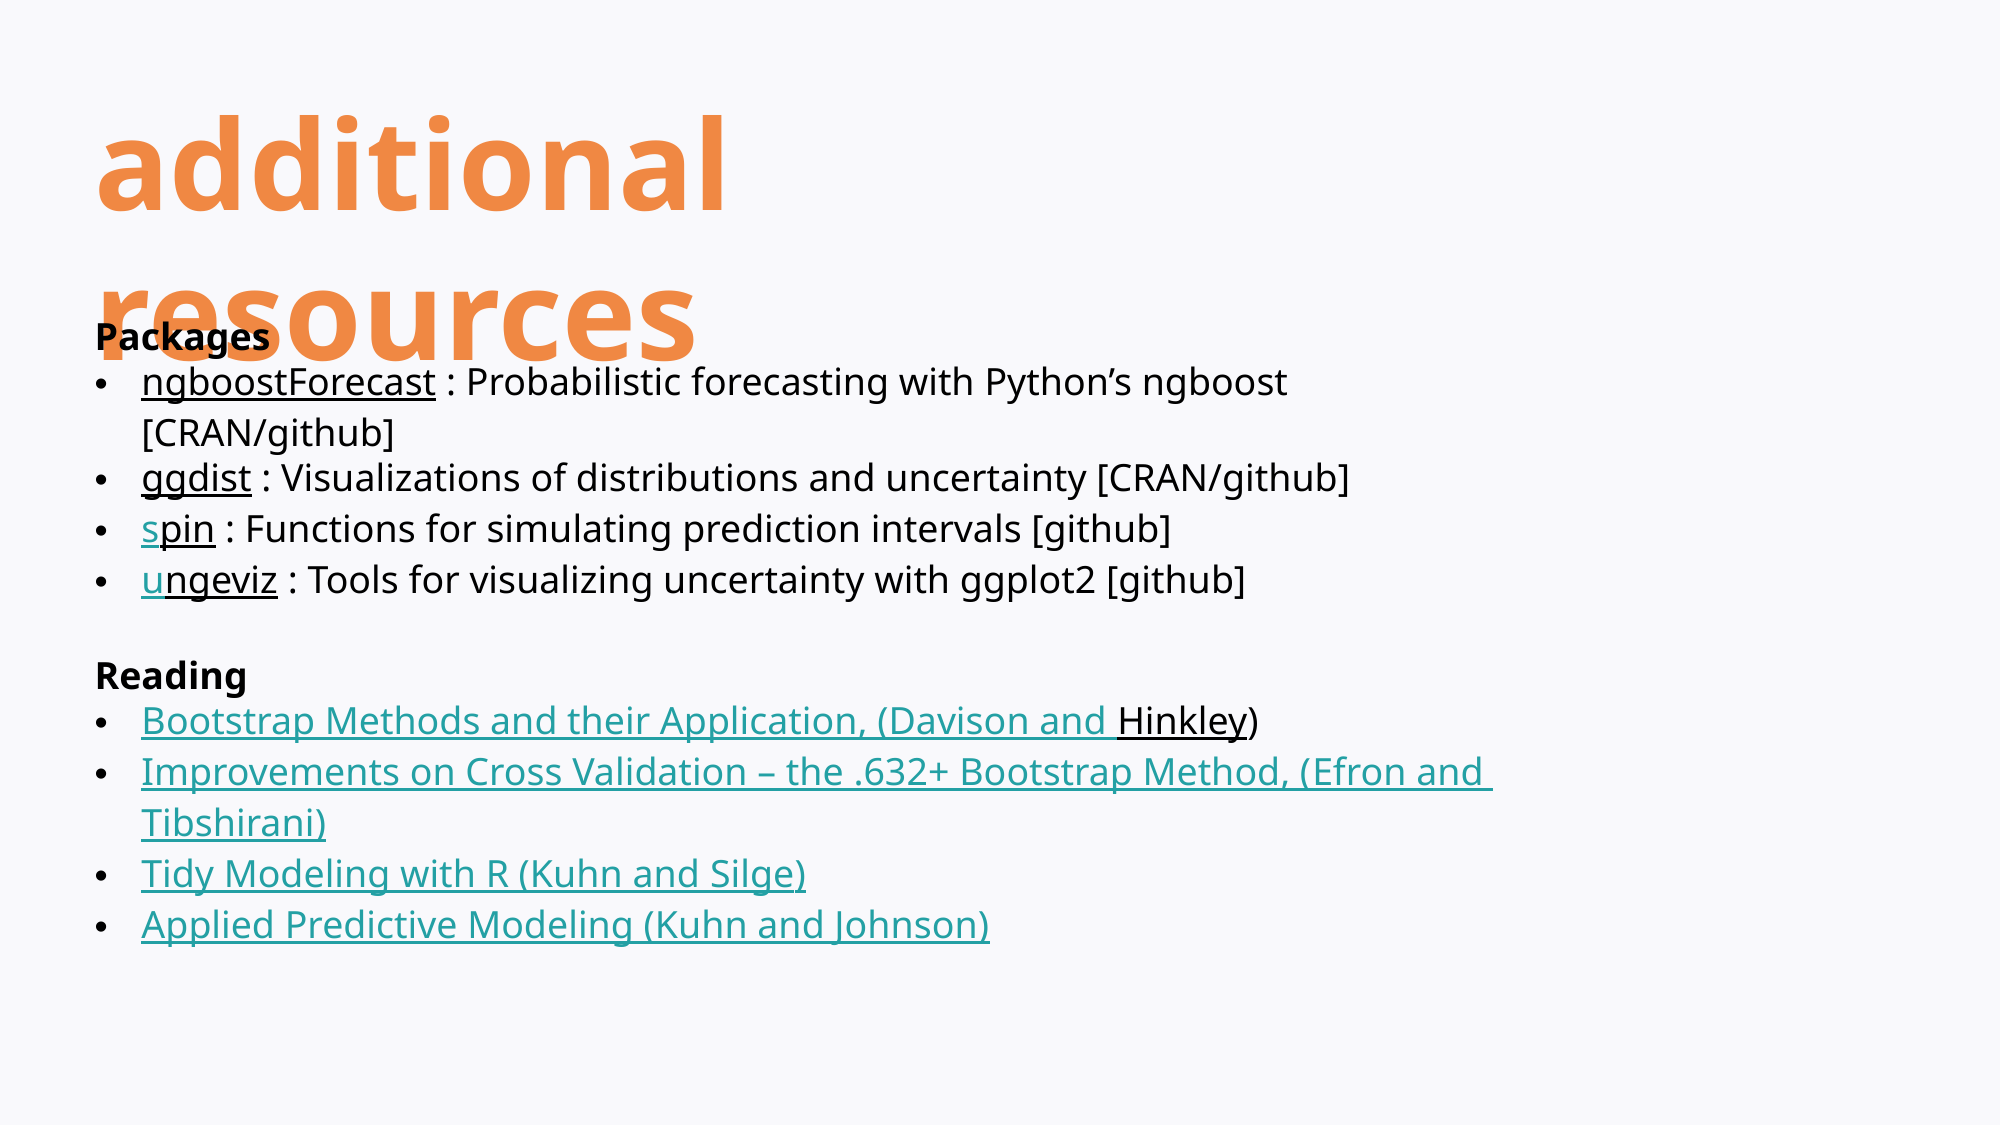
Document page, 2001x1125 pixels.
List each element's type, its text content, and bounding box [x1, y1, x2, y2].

text_box additional resources [88, 79, 1215, 306]
text_box Packages ngboostForecast : Probabilistic forecasting with Python’s ngboost [CRAN/github] ggdist : Visualizations of distributions and uncertainty [CRAN/github] spin : Functions for simulating prediction intervals [github] ungeviz : Tools for visualizing uncertainty with ggplot2 [github] Reading Bootstrap Methods and their Application, (Davison and Hinkley) Improvements on Cross Validation – the .632+ Bootstrap Method, (Efron and Tibshirani) Tidy Modeling with R (Kuhn and Silge) Applied Predictive Modeling (Kuhn and Johnson) [88, 306, 1513, 958]
